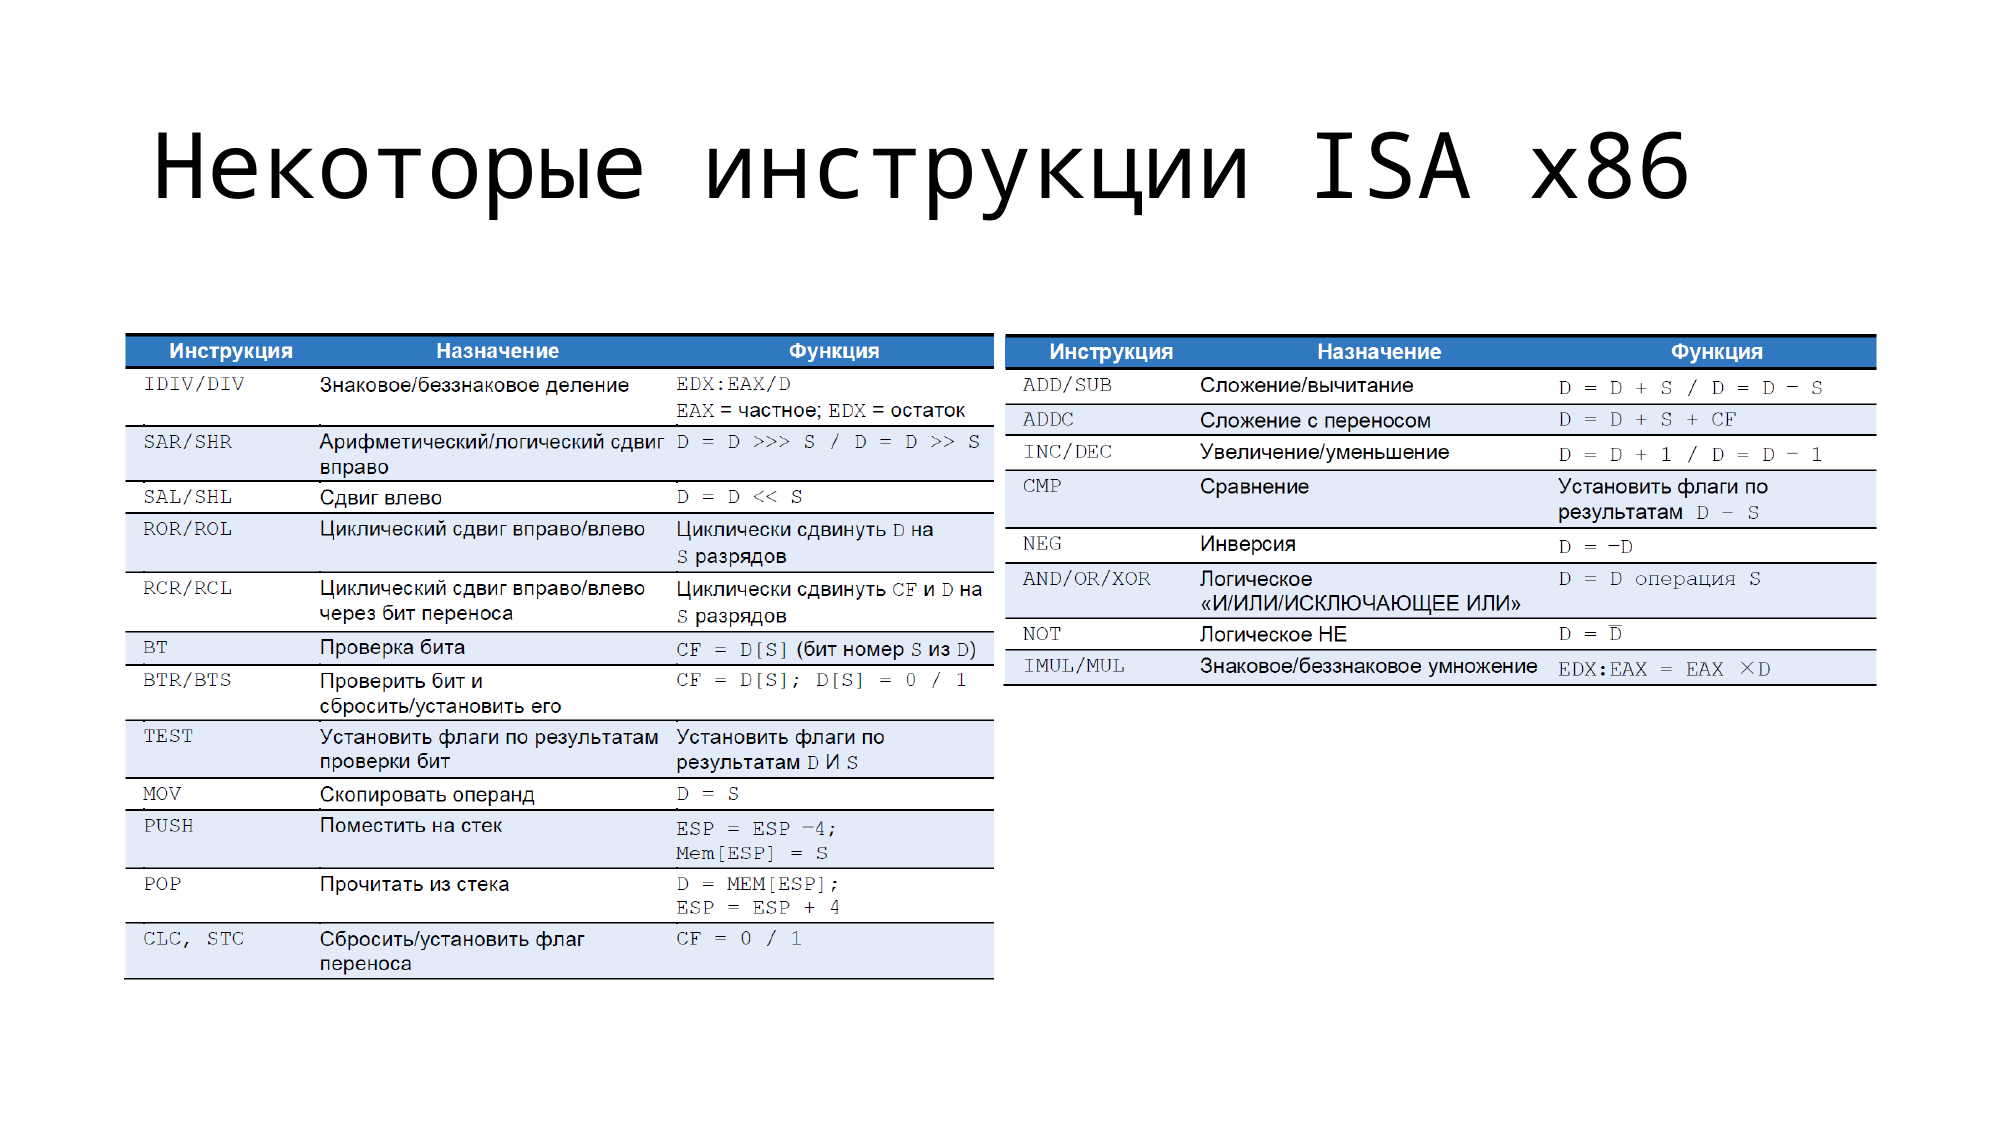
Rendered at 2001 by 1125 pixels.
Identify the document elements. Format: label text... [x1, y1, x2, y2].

picture [120, 326, 1880, 985]
title Некоторые инструкции ISA x86 [137, 59, 1863, 278]
